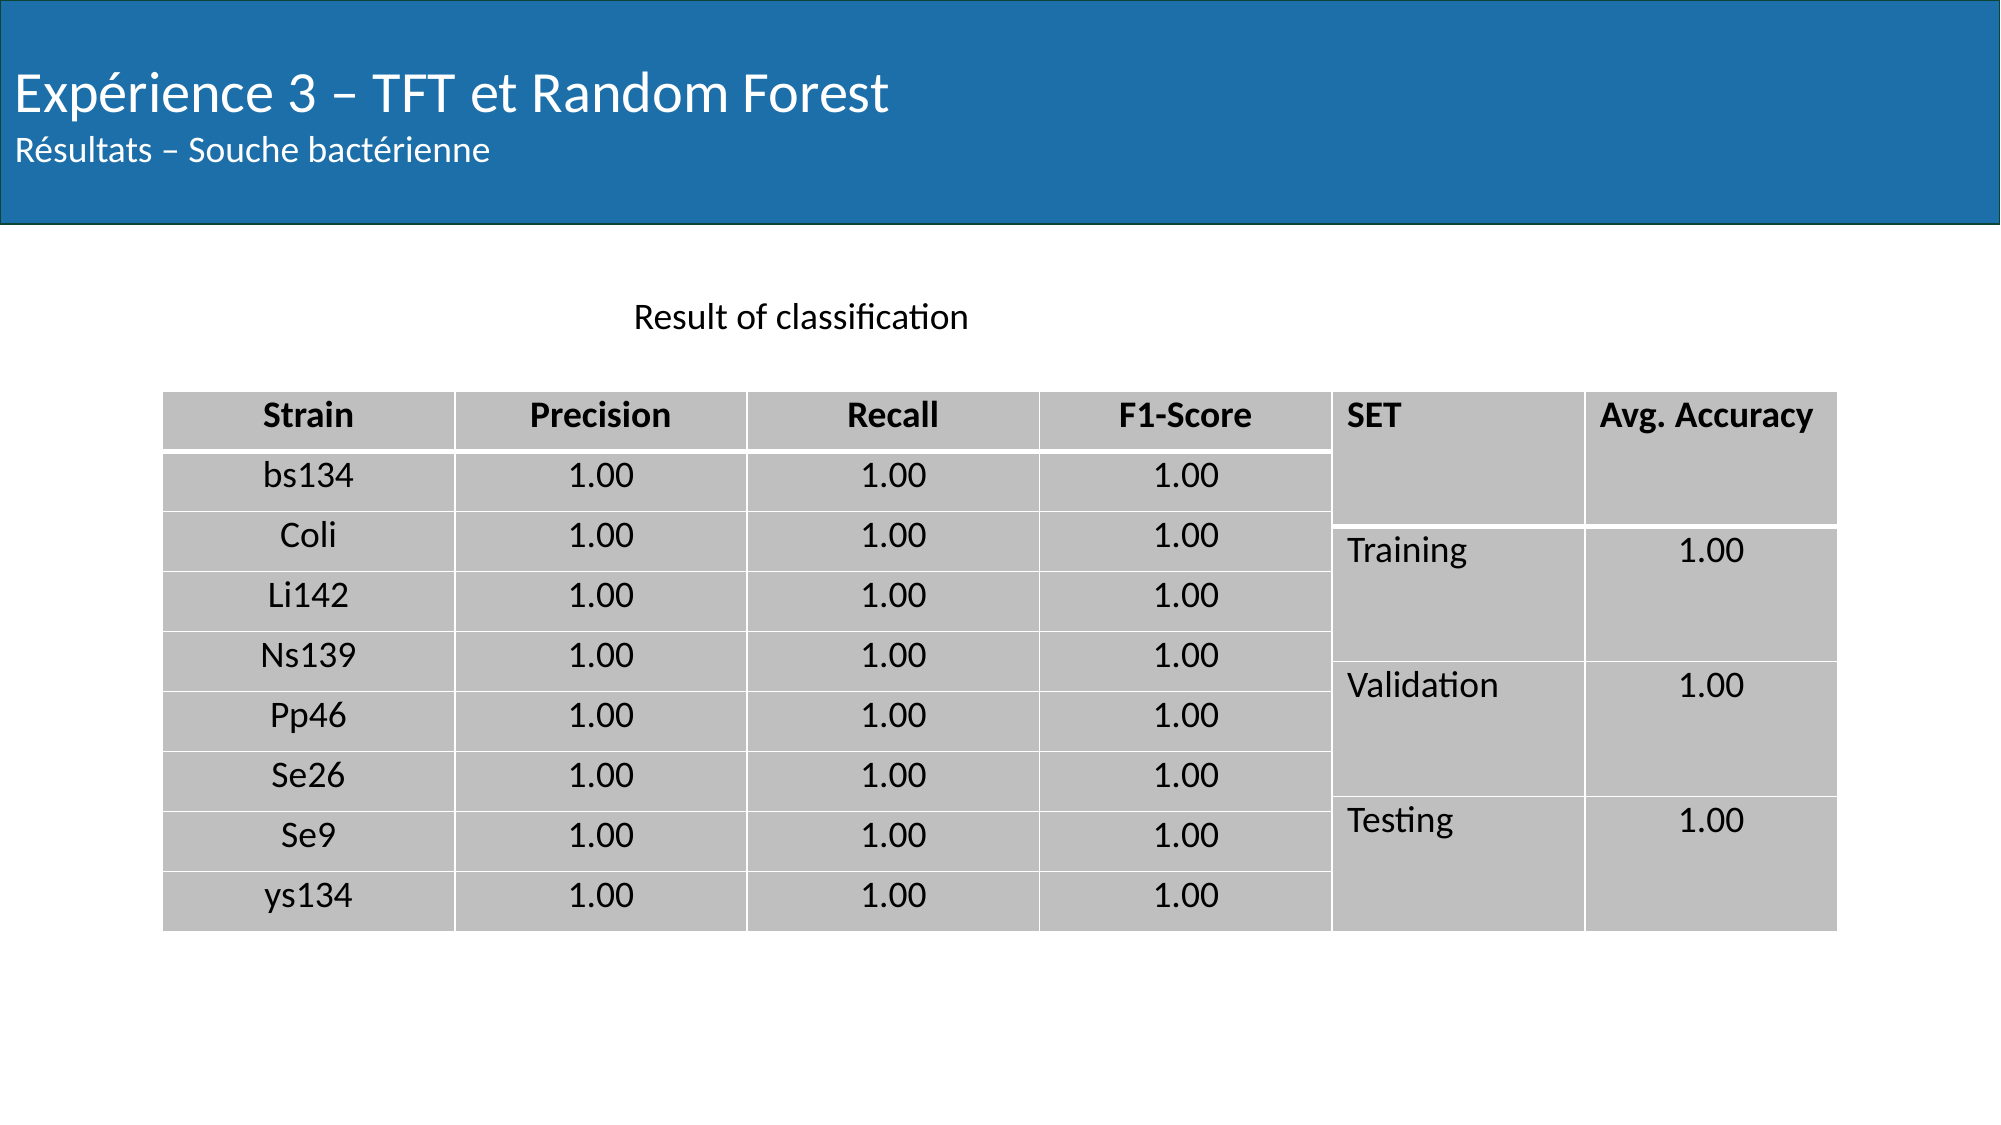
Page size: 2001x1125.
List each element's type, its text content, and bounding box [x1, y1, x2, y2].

table_cell Coli [163, 512, 454, 571]
table_header Avg. Accuracy [1586, 392, 1837, 524]
table_cell 1.00 [456, 454, 746, 511]
table_cell 1.00 [748, 512, 1039, 571]
table_header SET [1333, 392, 1584, 524]
table_cell 1.00 [456, 572, 746, 631]
table_cell 1.00 [456, 512, 746, 571]
table_cell 1.00 [1040, 692, 1331, 751]
table_cell bs134 [163, 454, 454, 511]
table_cell Testing [1333, 797, 1584, 931]
table_cell 1.00 [1586, 662, 1837, 796]
table_cell 1.00 [748, 752, 1039, 811]
table_cell 1.00 [748, 692, 1039, 751]
table_cell Validation [1333, 662, 1584, 796]
text_box Expérience 3 – TFT et Random Forest Résultats – Souche bactérienne [0, 0, 2000, 225]
table_cell 1.00 [456, 692, 746, 751]
table_cell Li142 [163, 572, 454, 631]
table_cell 1.00 [1040, 872, 1331, 931]
table_cell 1.00 [748, 632, 1039, 691]
table_header Precision [456, 392, 746, 449]
table_cell 1.00 [748, 872, 1039, 931]
table_cell 1.00 [456, 632, 746, 691]
table_cell 1.00 [1040, 812, 1331, 871]
table_cell 1.00 [456, 872, 746, 931]
table_cell 1.00 [1040, 632, 1331, 691]
table_cell 1.00 [1586, 797, 1837, 931]
table_cell 1.00 [748, 572, 1039, 631]
table_cell Se9 [163, 812, 454, 871]
text_box Result of classification [619, 284, 1210, 345]
table_cell Training [1333, 529, 1584, 661]
table_cell ys134 [163, 872, 454, 931]
table_cell Ns139 [163, 632, 454, 691]
table_cell 1.00 [1040, 572, 1331, 631]
table_cell Pp46 [163, 692, 454, 751]
table_cell 1.00 [748, 812, 1039, 871]
table_cell Se26 [163, 752, 454, 811]
table_cell 1.00 [456, 812, 746, 871]
table_header Recall [748, 392, 1039, 449]
table_cell 1.00 [1040, 454, 1331, 511]
table_cell 1.00 [1586, 529, 1837, 661]
table_cell 1.00 [1040, 512, 1331, 571]
table_header F1-Score [1040, 392, 1331, 449]
table_cell 1.00 [456, 752, 746, 811]
table_cell 1.00 [1040, 752, 1331, 811]
table_cell 1.00 [748, 454, 1039, 511]
table_header Strain [163, 392, 454, 449]
